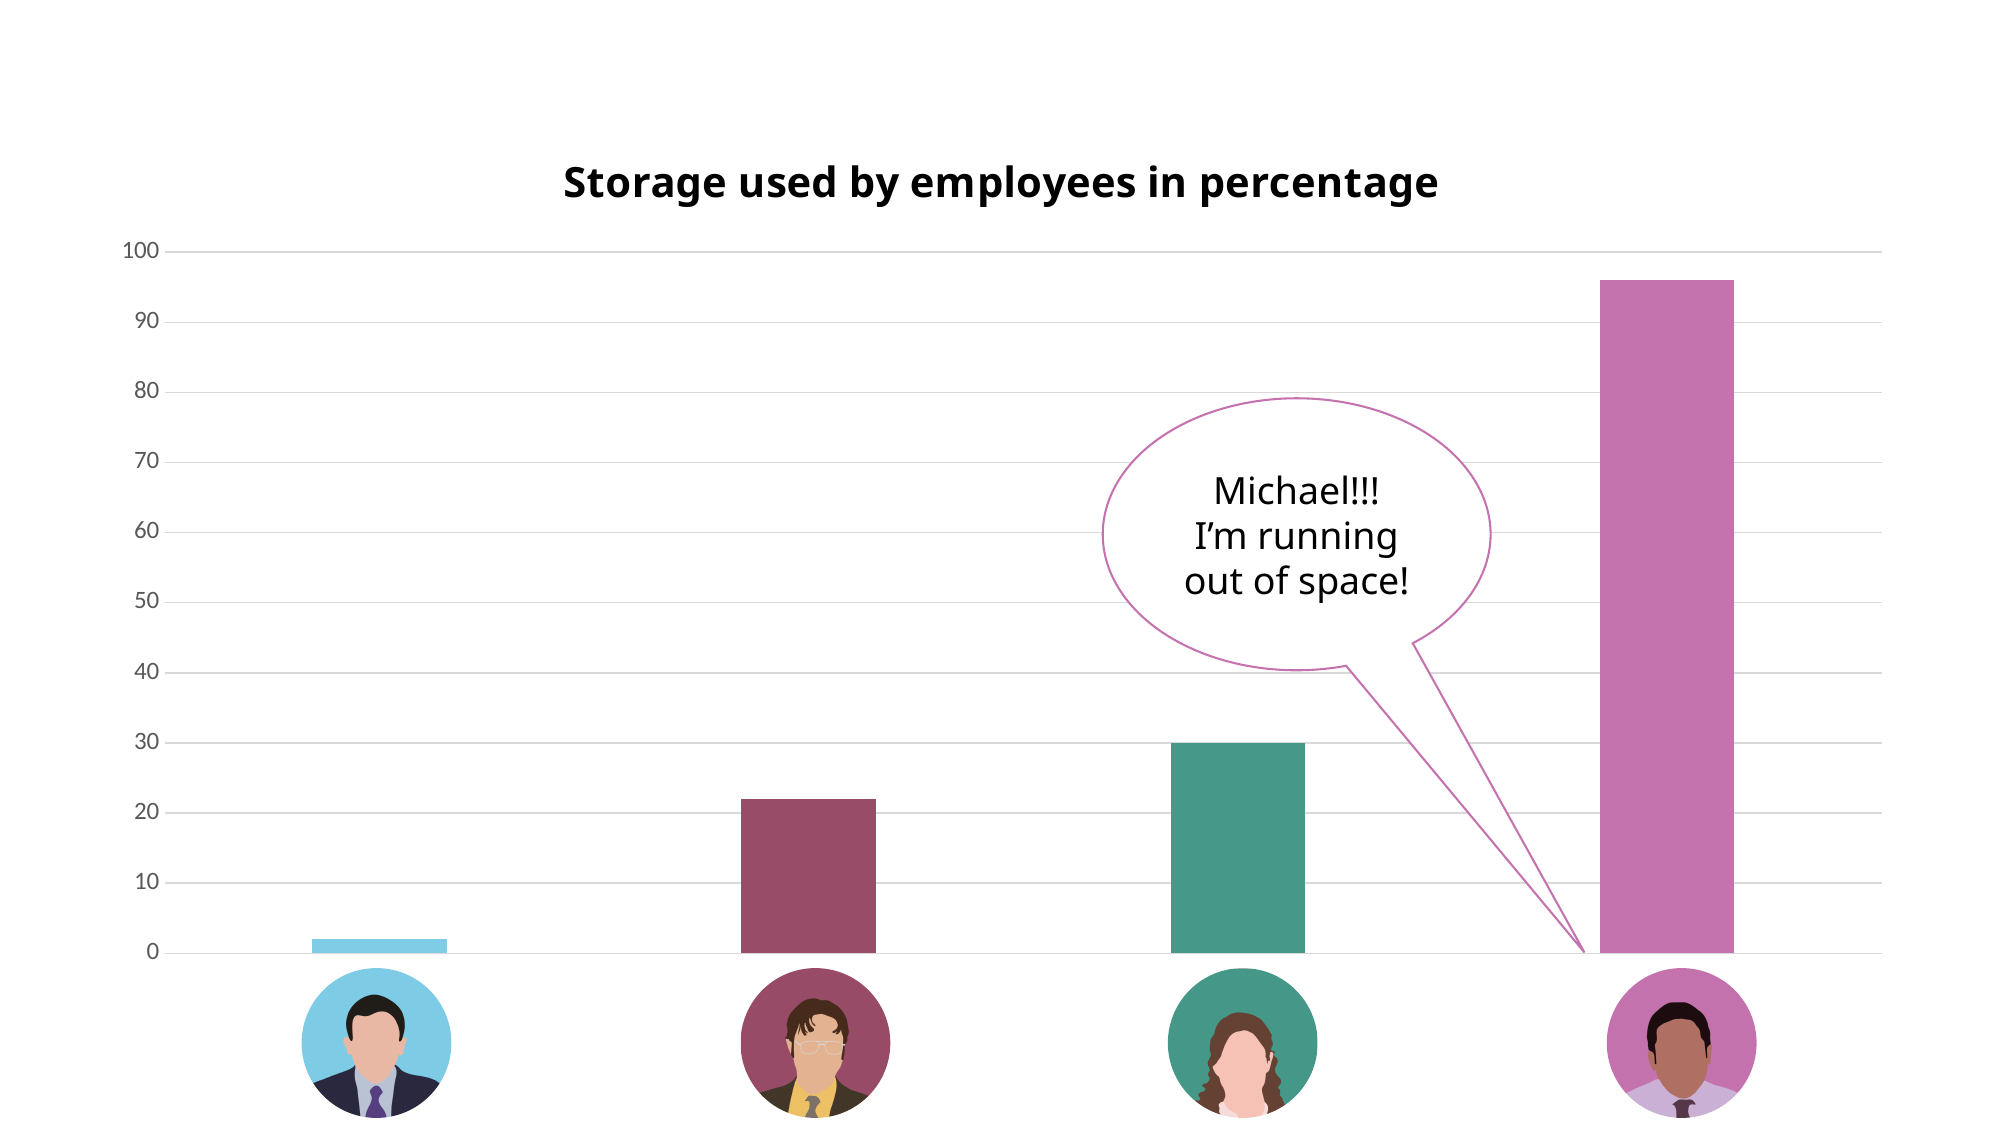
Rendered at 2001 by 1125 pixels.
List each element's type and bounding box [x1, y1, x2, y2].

chart [84, 114, 1919, 984]
picture [740, 968, 891, 1118]
picture [1606, 968, 1757, 1118]
picture [301, 968, 452, 1118]
picture [1167, 968, 1318, 1118]
